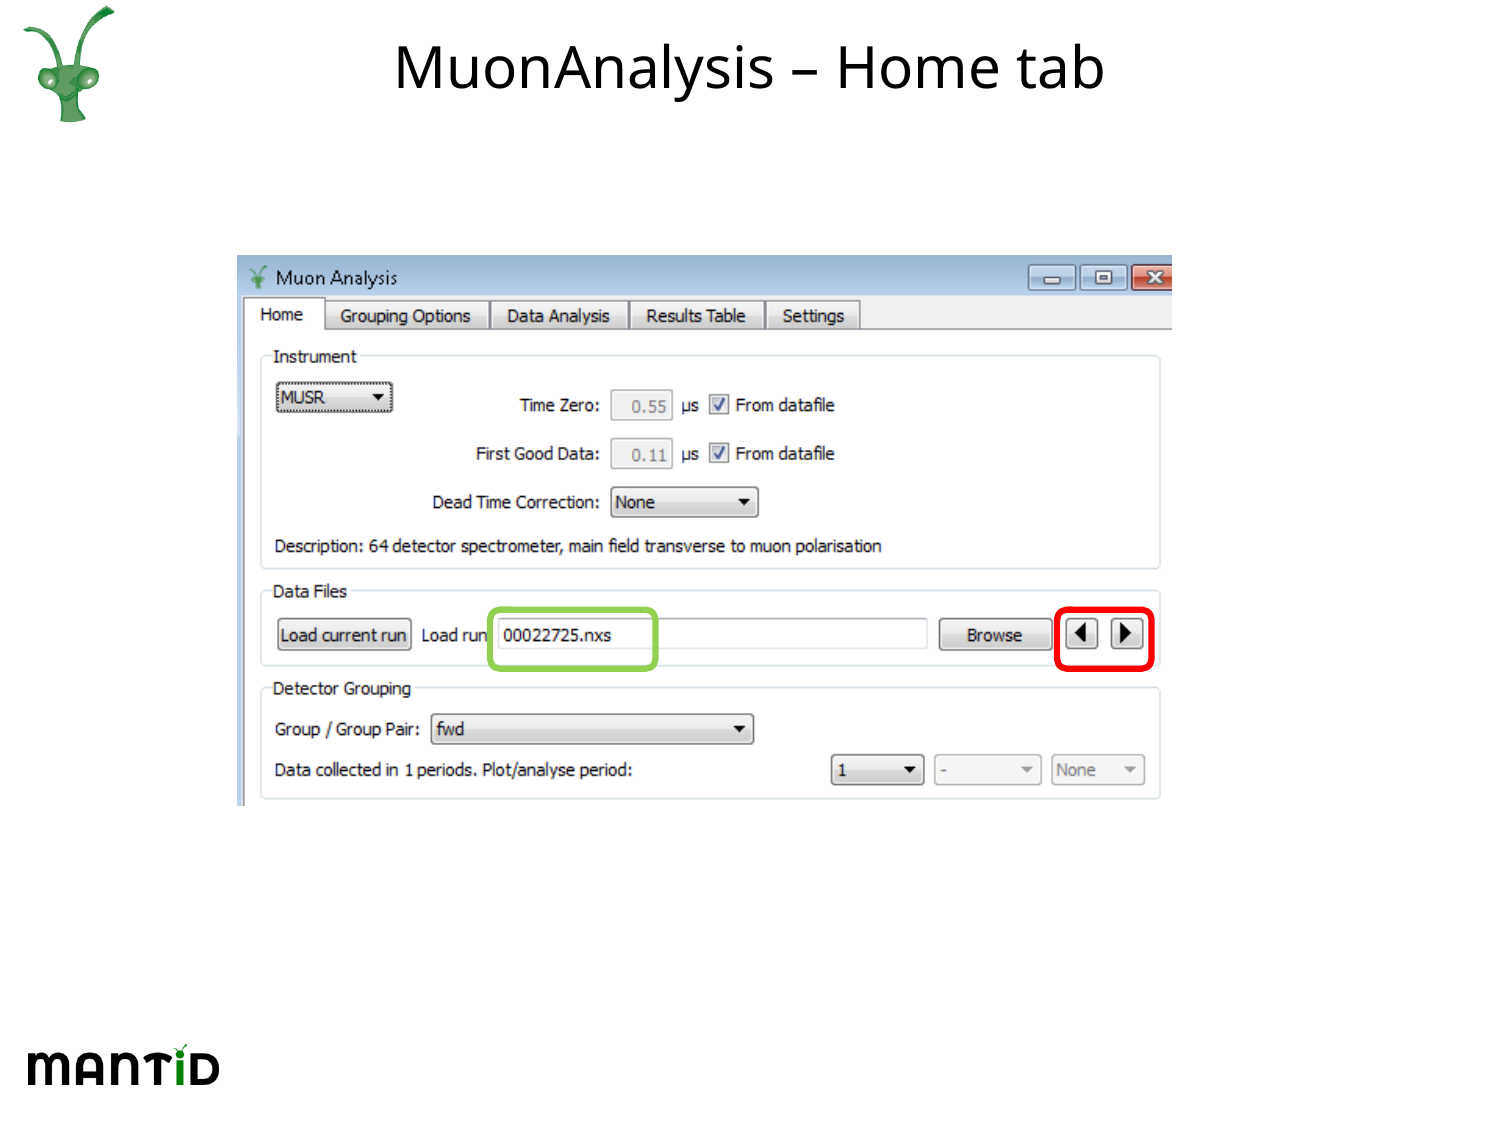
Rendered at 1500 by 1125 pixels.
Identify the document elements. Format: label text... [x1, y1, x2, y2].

title MuonAnalysis – Home tab [75, 0, 1425, 160]
picture [28, 1044, 219, 1085]
picture [0, 0, 75, 127]
picture [236, 255, 1172, 806]
